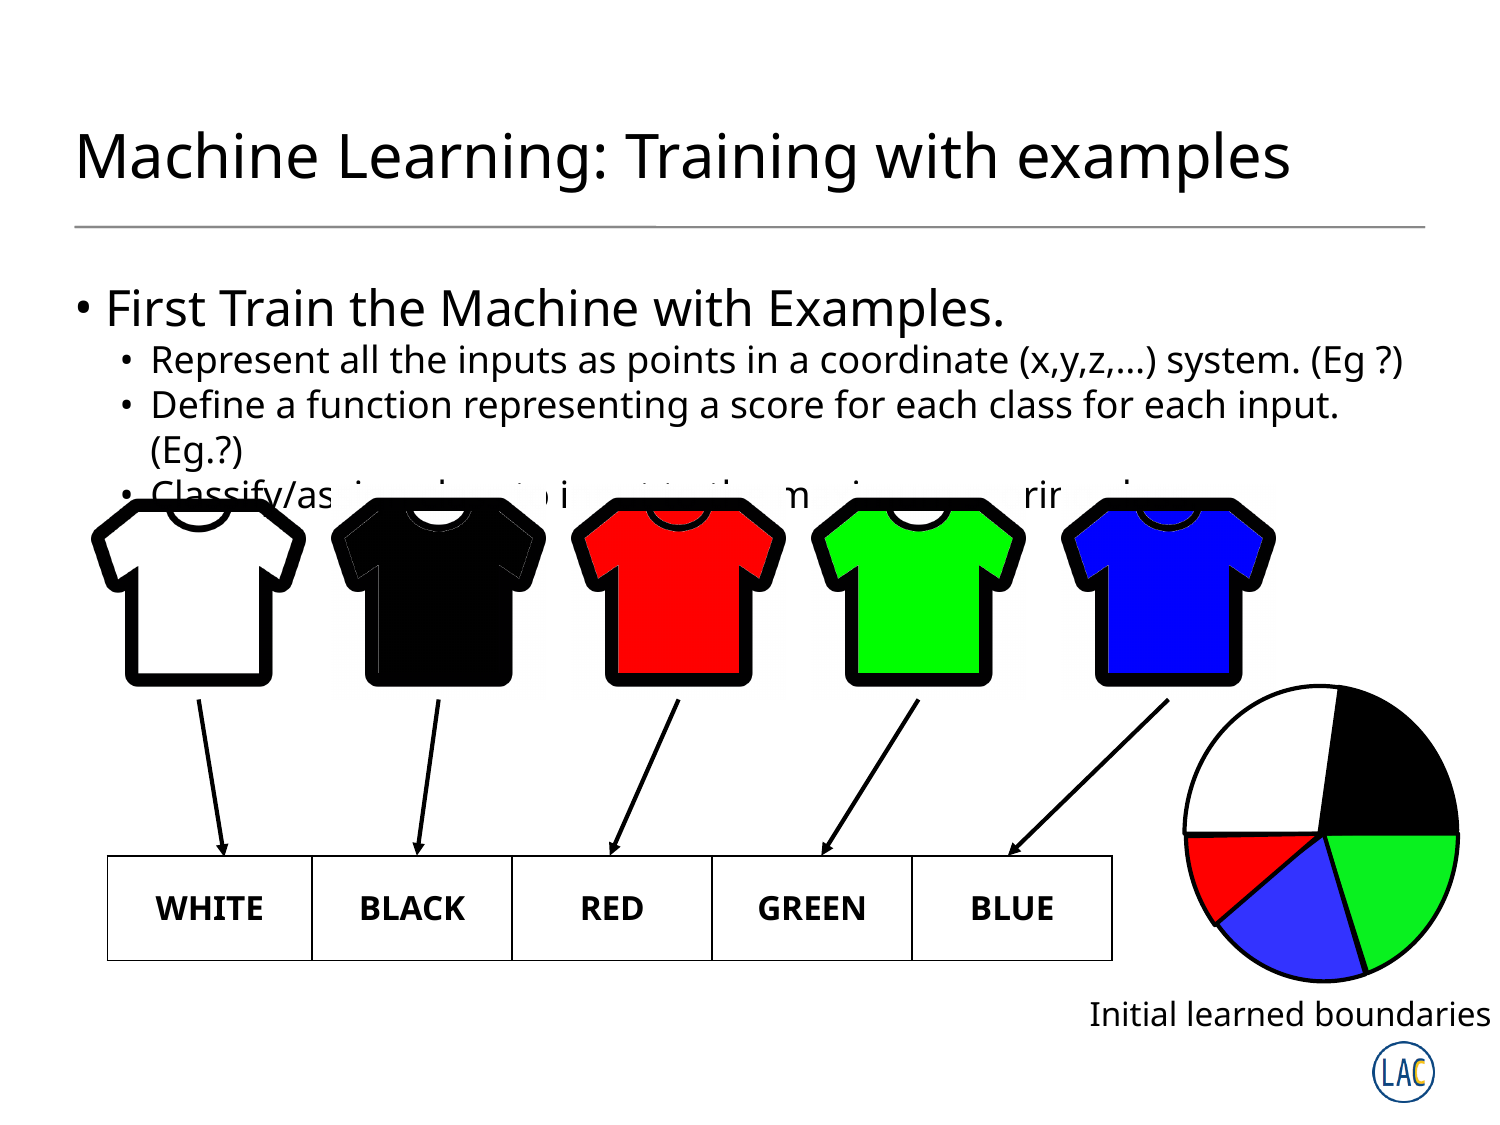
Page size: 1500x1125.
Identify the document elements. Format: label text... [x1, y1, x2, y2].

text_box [416, 699, 439, 856]
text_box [821, 699, 919, 856]
text_box [1322, 686, 1458, 834]
table_header GREEN [713, 857, 911, 960]
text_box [609, 699, 679, 856]
picture [1060, 484, 1276, 700]
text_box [1007, 699, 1169, 856]
table_header WHITE [108, 857, 311, 960]
text_box [1185, 833, 1321, 926]
text_box [1184, 685, 1340, 834]
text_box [198, 699, 225, 858]
table_header BLUE [913, 857, 1111, 960]
list First Train the Machine with Examples. Represent all the inputs as points in a coordinate (x,y,z,…) system. (Eg ?) Define a function representing a score for each class for each input. (Eg.?) Classify/assign class to input to the maximum scoring class. [65, 268, 1435, 1026]
table_header RED [513, 857, 711, 960]
title Machine Learning: Training with examples [65, 38, 1435, 200]
picture [331, 484, 547, 700]
text_box [1325, 833, 1459, 974]
table_header BLACK [313, 857, 511, 960]
text_box Initial learned boundaries [1074, 986, 1500, 1041]
picture [1372, 1041, 1435, 1103]
picture [571, 484, 787, 700]
text_box [1217, 833, 1366, 982]
picture [810, 484, 1026, 700]
picture [91, 484, 306, 700]
